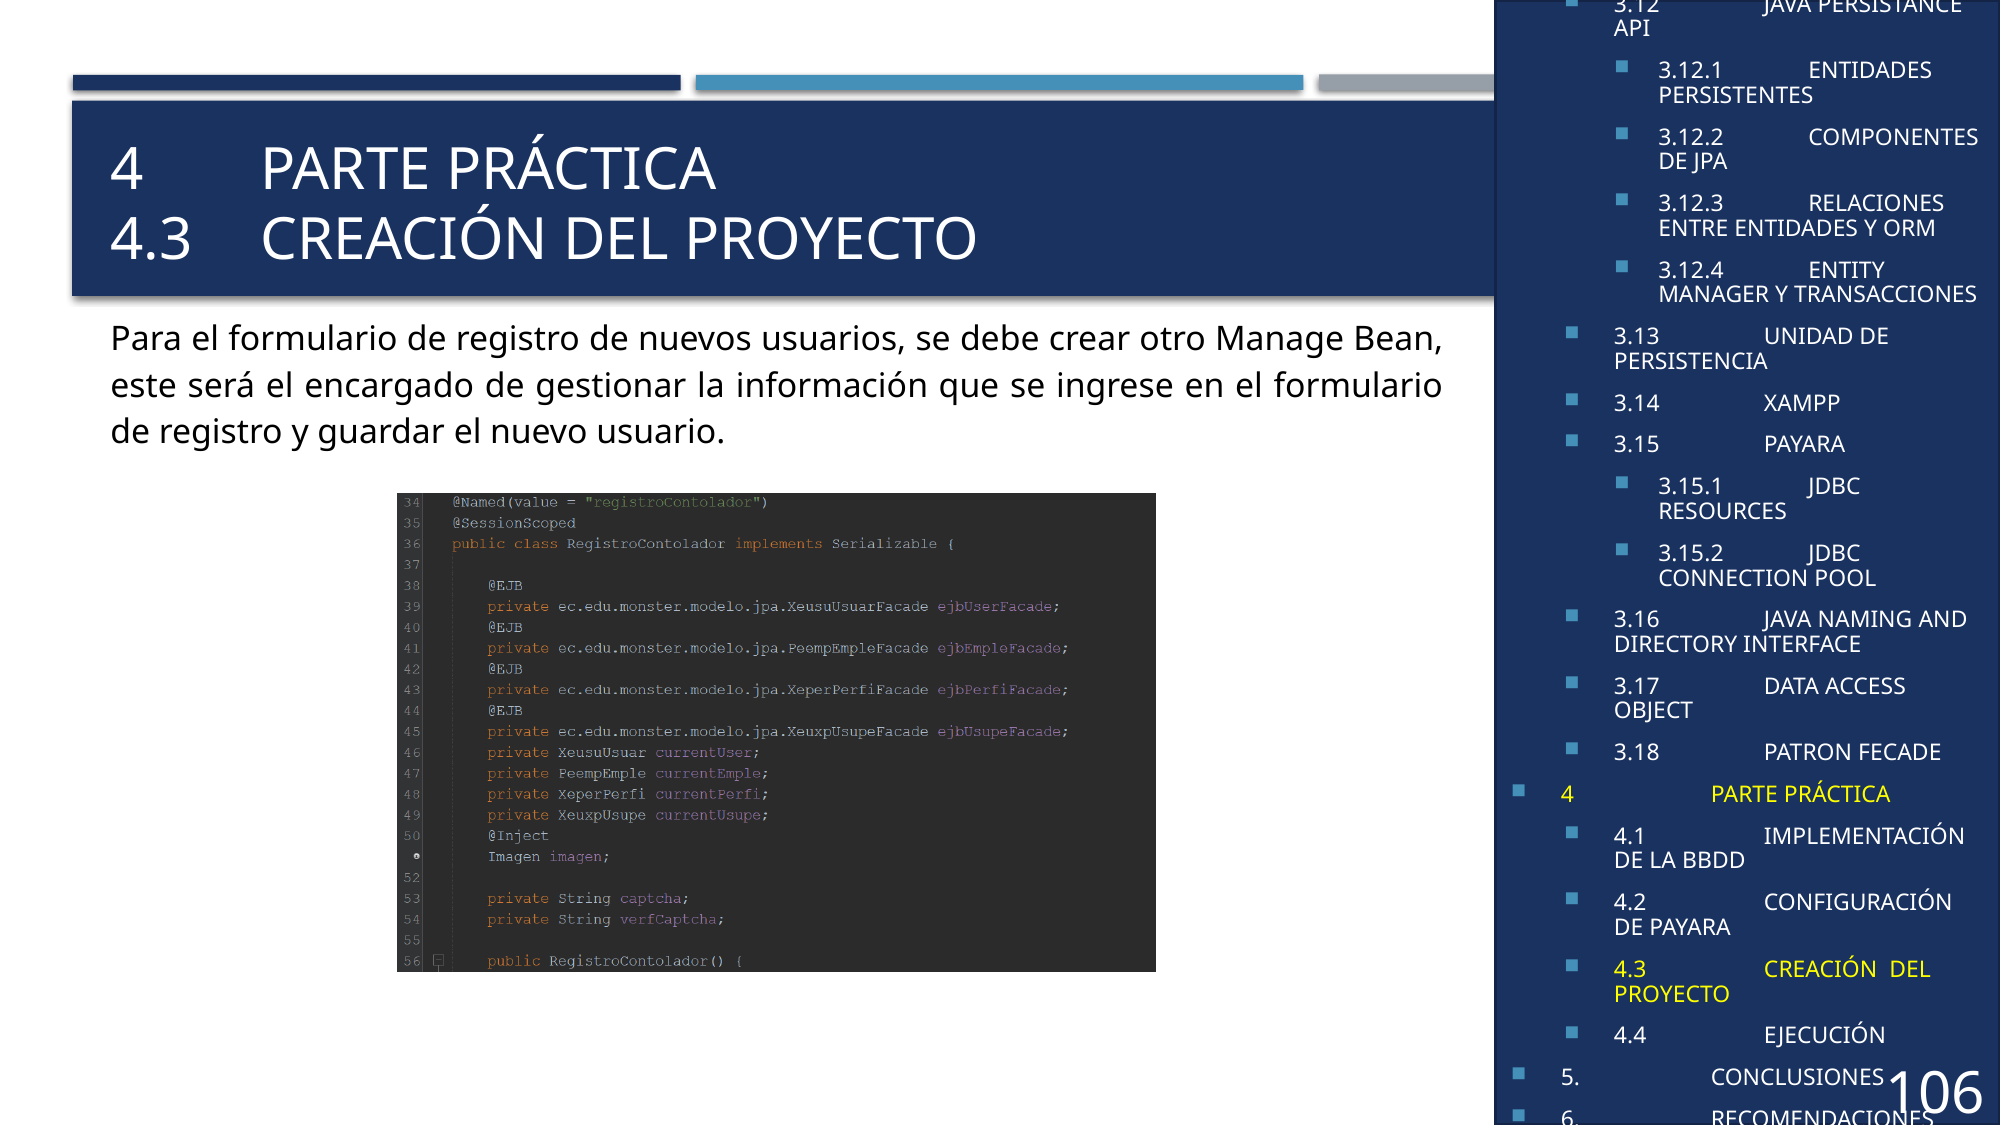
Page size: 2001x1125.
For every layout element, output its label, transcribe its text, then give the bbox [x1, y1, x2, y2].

list Para el formulario de registro de nuevos usuarios, se debe crear otro Manage Bean, este será el encargado de gestionar la información que se ingrese en el formulario de registro y guardar el nuevo usuario. [95, 303, 1459, 458]
picture [397, 493, 1157, 972]
slide_number 106 [1827, 1065, 2000, 1125]
text_box 3.12 JAVA PERSISTANCE API 3.12.1 ENTIDADES PERSISTENTES 3.12.2 COMPONENTES DE JPA 3.12.3 RELACIONES ENTRE ENTIDADES Y ORM 3.12.4 ENTITY MANAGER Y TRANSACCIONES 3.13 UNIDAD DE PERSISTENCIA 3.14 XAMPP 3.15 PAYARA 3.15.1 JDBC RESOURCES 3.15.2 JDBC CONNECTION POOL 3.16 JAVA NAMING AND DIRECTORY INTERFACE 3.17 DATA ACCESS OBJECT 3.18 PATRON FECADE 4 PARTE PRÁCTICA 4.1 IMPLEMENTACIÓN DE LA BBDD 4.2 CONFIGURACIÓN DE PAYARA 4.3 CREACIÓN DEL PROYECTO 4.4 EJECUCIÓN 5. CONCLUSIONES 6. RECOMENDACIONES [1494, 0, 2000, 1125]
title 4 Parte práctica 4.3 CREACIÓN DEL PROYECTO [95, 112, 1494, 279]
